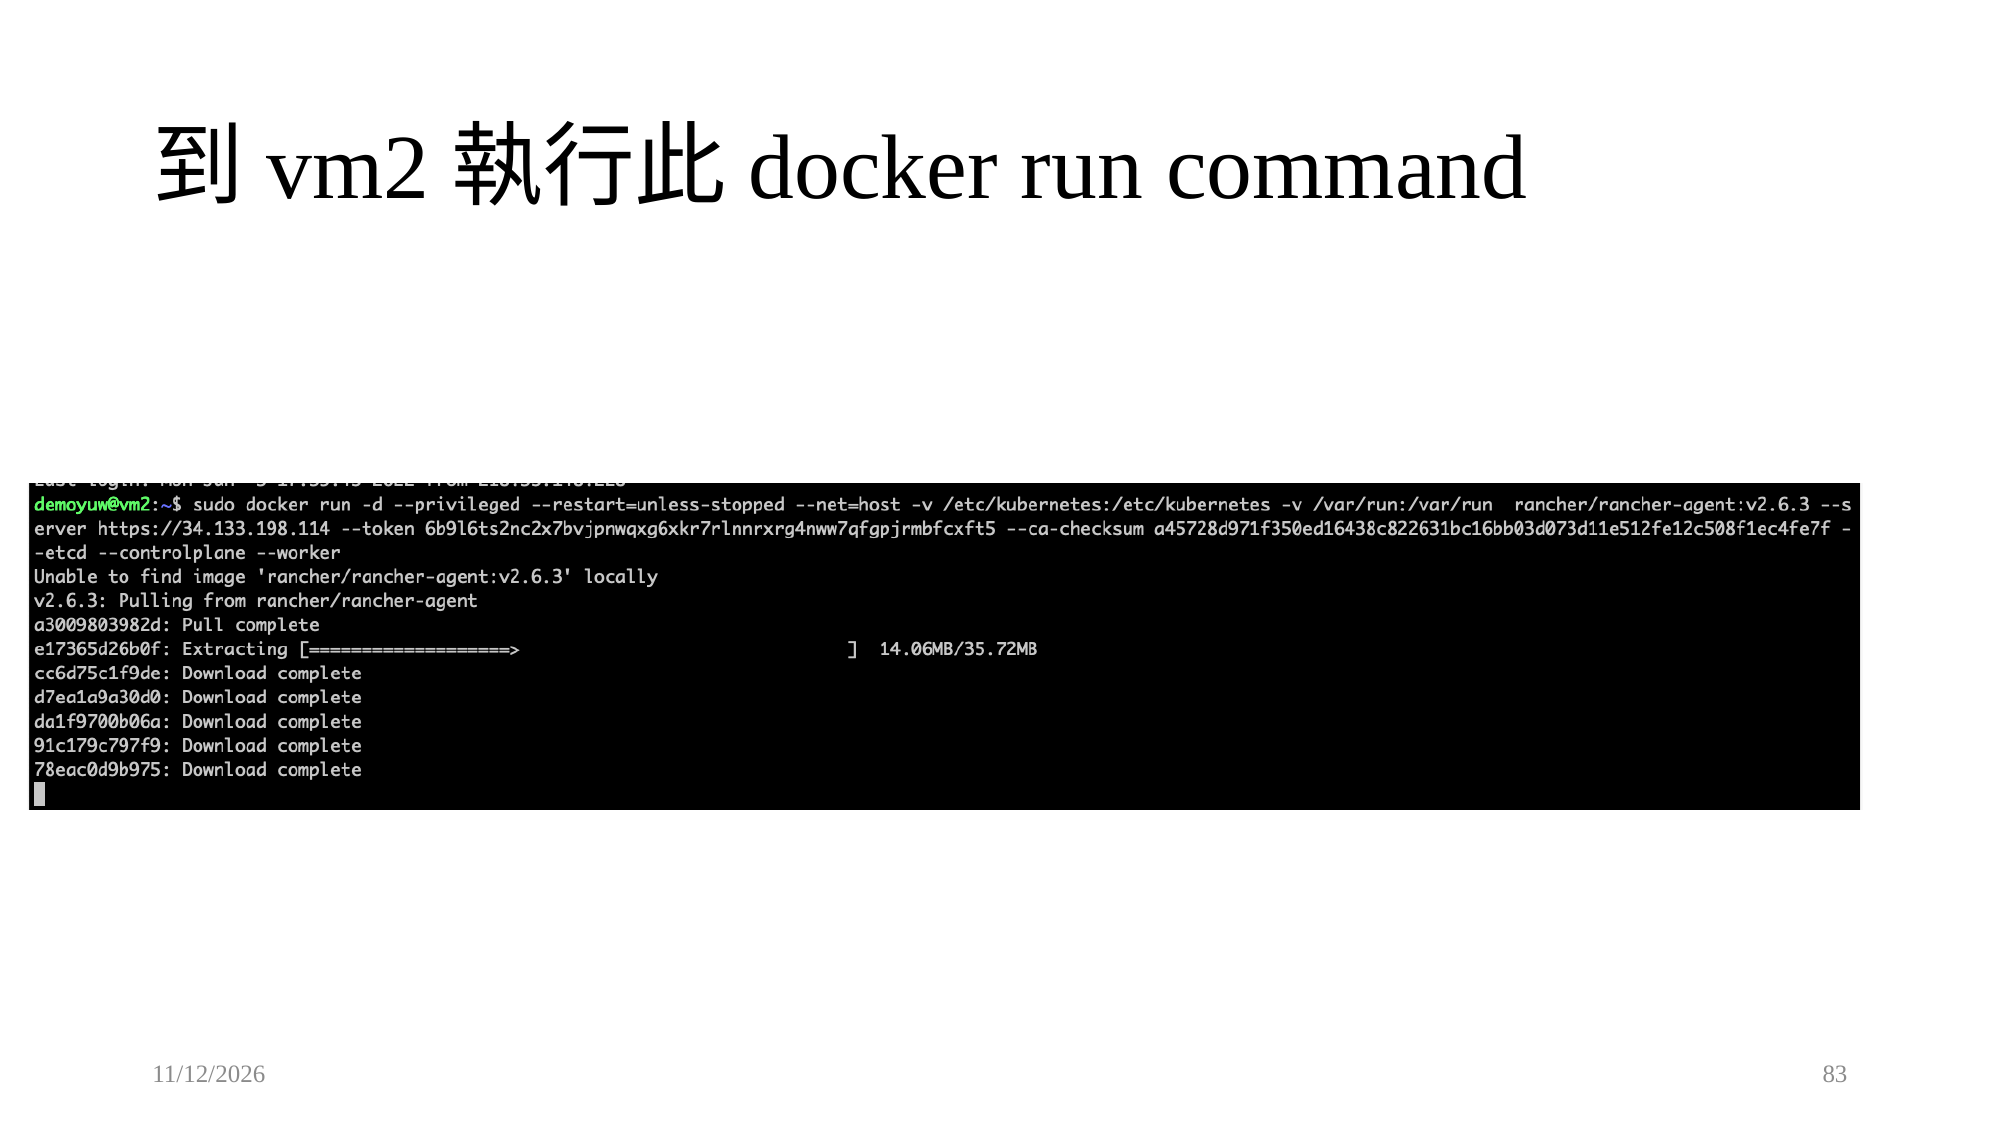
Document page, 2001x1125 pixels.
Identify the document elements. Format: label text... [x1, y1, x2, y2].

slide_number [137, 1042, 588, 1103]
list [26, 483, 1863, 810]
slide_number 83 [1412, 1042, 1863, 1103]
title 到vm2執行此docker run command [137, 59, 1863, 278]
